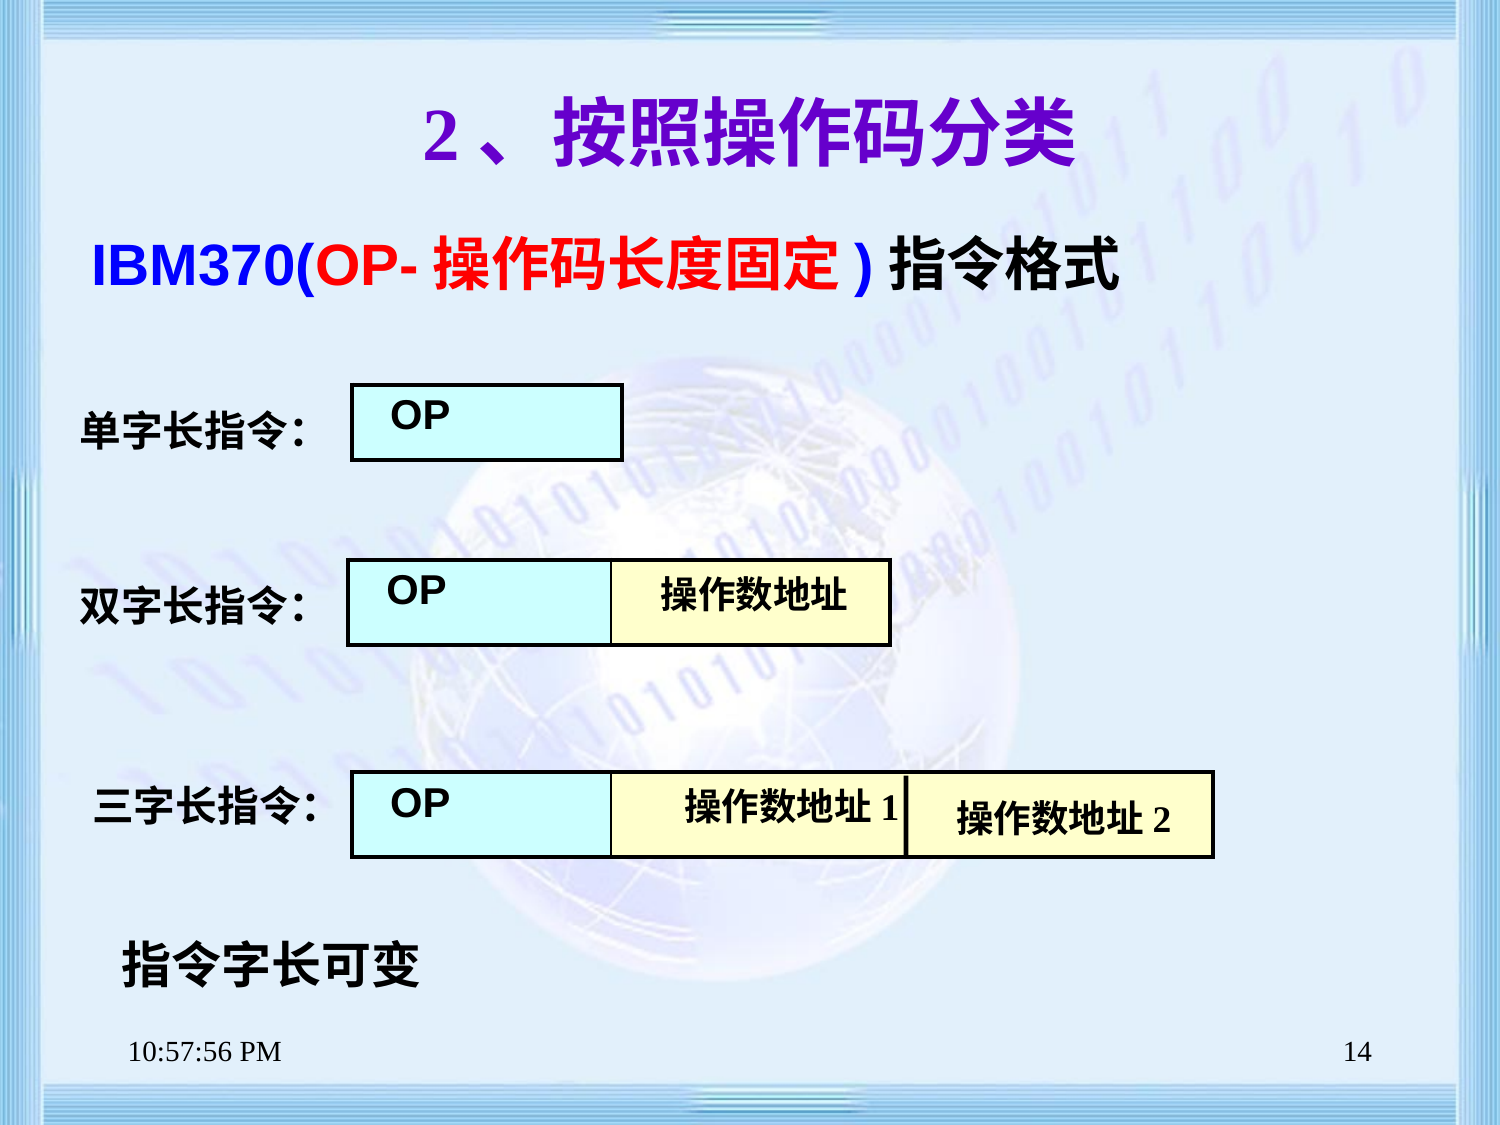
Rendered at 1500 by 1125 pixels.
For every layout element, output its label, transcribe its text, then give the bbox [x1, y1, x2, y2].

text_box 2、按照操作码分类 [112, 78, 1388, 187]
text_box 操作数地址1 [669, 775, 989, 836]
text_box 双字长指令： [64, 572, 1306, 687]
table_header [612, 562, 888, 643]
text_box IBM370(OP-操作码长度固定)指令格式 [76, 220, 1407, 305]
table_header OP [354, 774, 610, 855]
table_header OP [354, 387, 620, 458]
text_box 操作数地址 [646, 563, 883, 623]
table_header [612, 774, 1211, 855]
text_box 操作数地址2 [941, 787, 1261, 848]
table_header OP [350, 562, 610, 643]
text_box 单字长指令： [64, 397, 350, 462]
picture [0, 0, 1500, 1125]
slide_number 14 [1074, 1024, 1388, 1101]
text_box 三字长指令： [77, 772, 1306, 882]
slide_number 上午8时47分38秒 [112, 1024, 426, 1101]
text_box 指令字长可变 [107, 925, 437, 1001]
